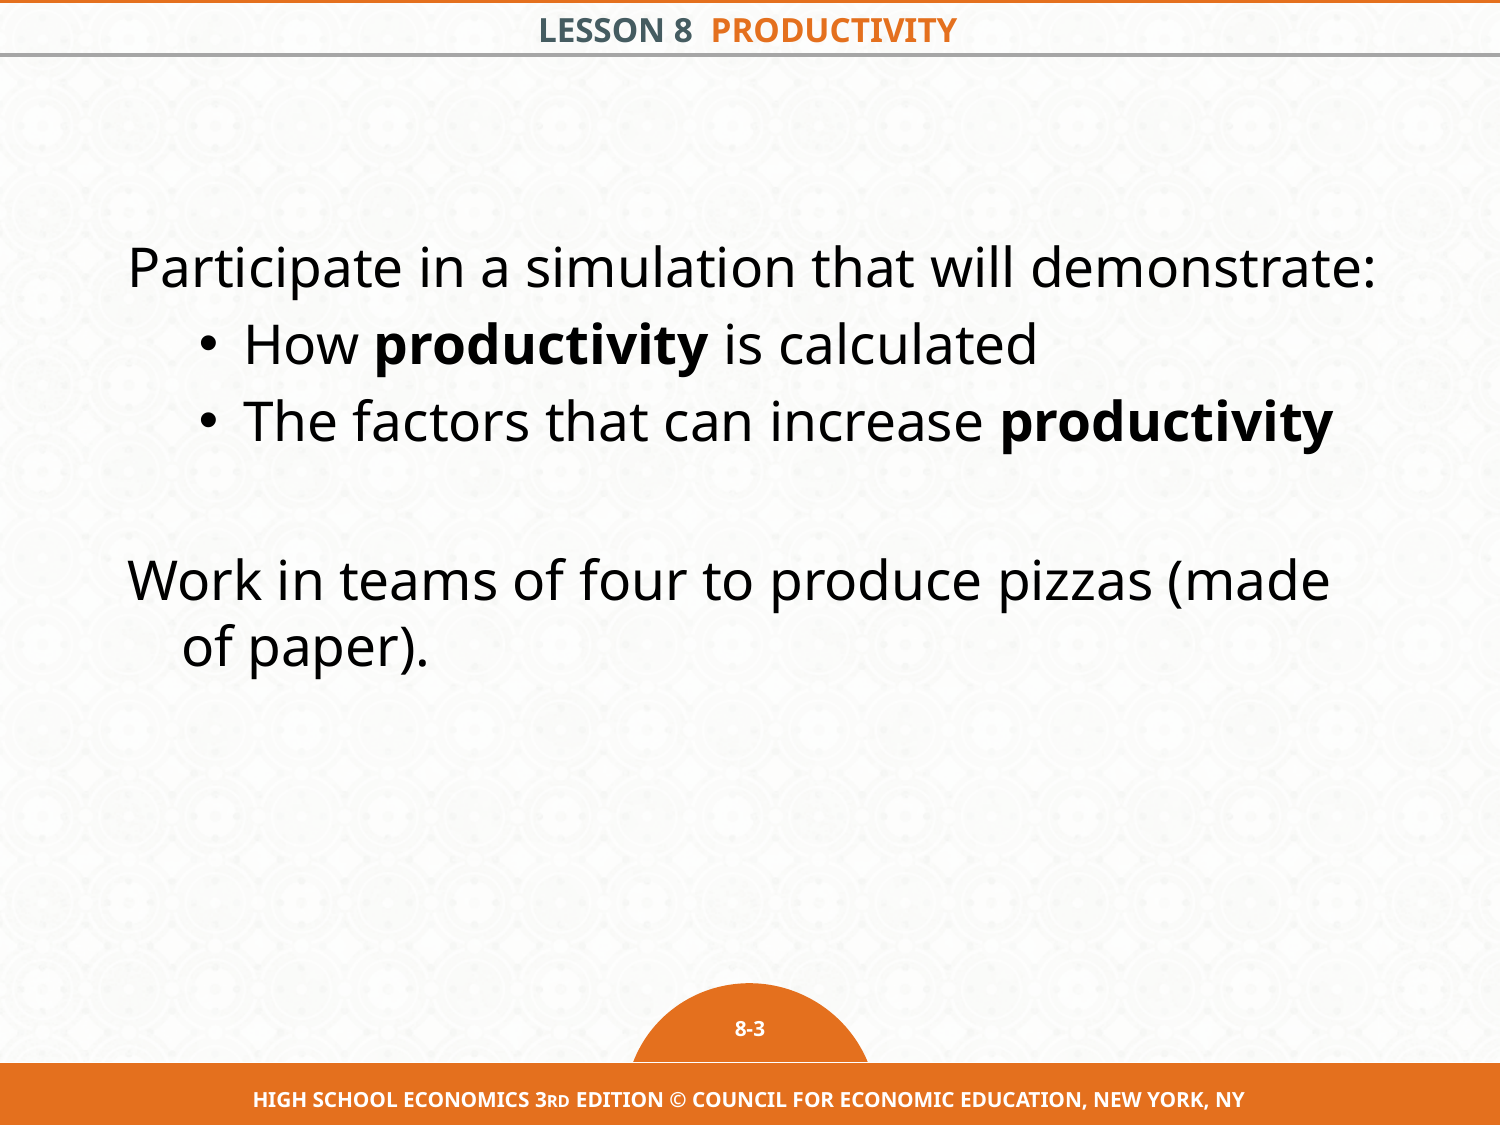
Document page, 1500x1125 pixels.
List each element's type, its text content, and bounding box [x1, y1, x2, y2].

list Participate in a simulation that will demonstrate: How productivity is calculated The factors that can increase productivity Work in teams of four to produce pizzas (made of paper). [112, 224, 1394, 700]
picture [0, 3, 1500, 53]
picture [0, 57, 1500, 1062]
